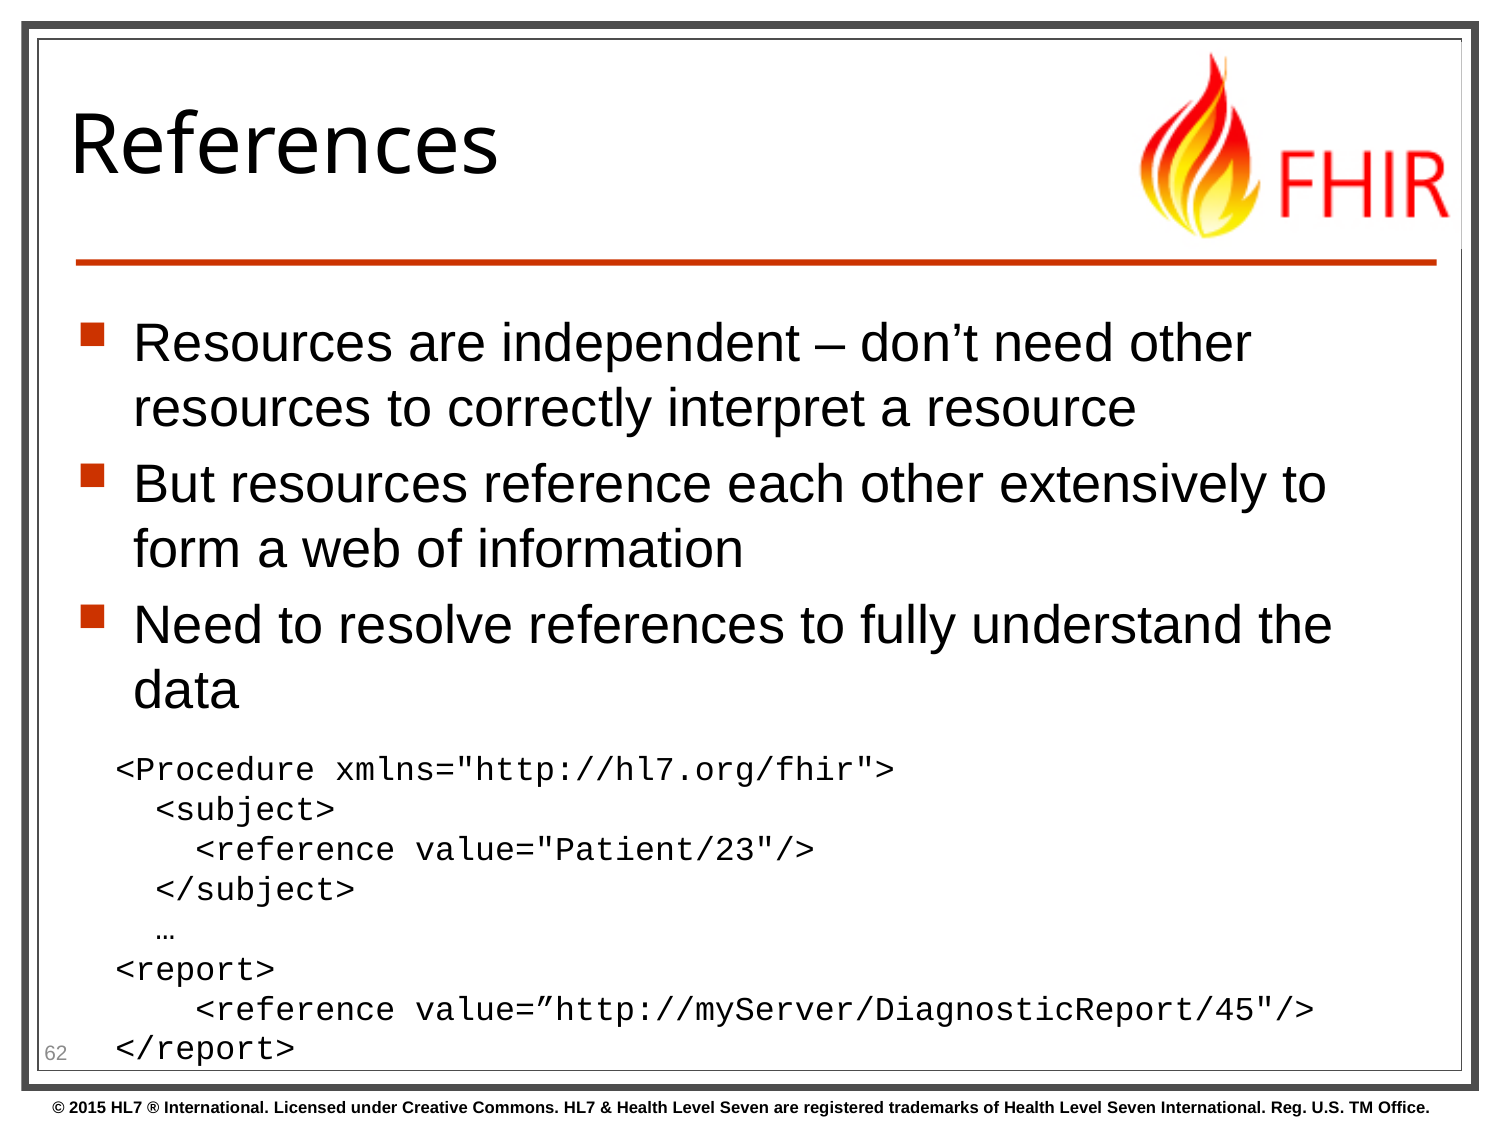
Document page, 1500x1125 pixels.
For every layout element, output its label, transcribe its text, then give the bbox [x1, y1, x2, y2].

list Resources are independent – don’t need other resources to correctly interpret a resource But resources reference each other extensively to form a web of information Need to resolve references to fully understand the data [62, 299, 1438, 1034]
slide_number 62 [29, 1034, 100, 1071]
picture [1128, 42, 1462, 249]
text_box <Procedure xmlns="http://hl7.org/fhir"> <subject> <reference value="Patient/23"/> </subject> … <report> <reference value=”http://myServer/DiagnosticReport/45"/> </report> … [100, 739, 1447, 1125]
title References [53, 54, 1128, 244]
